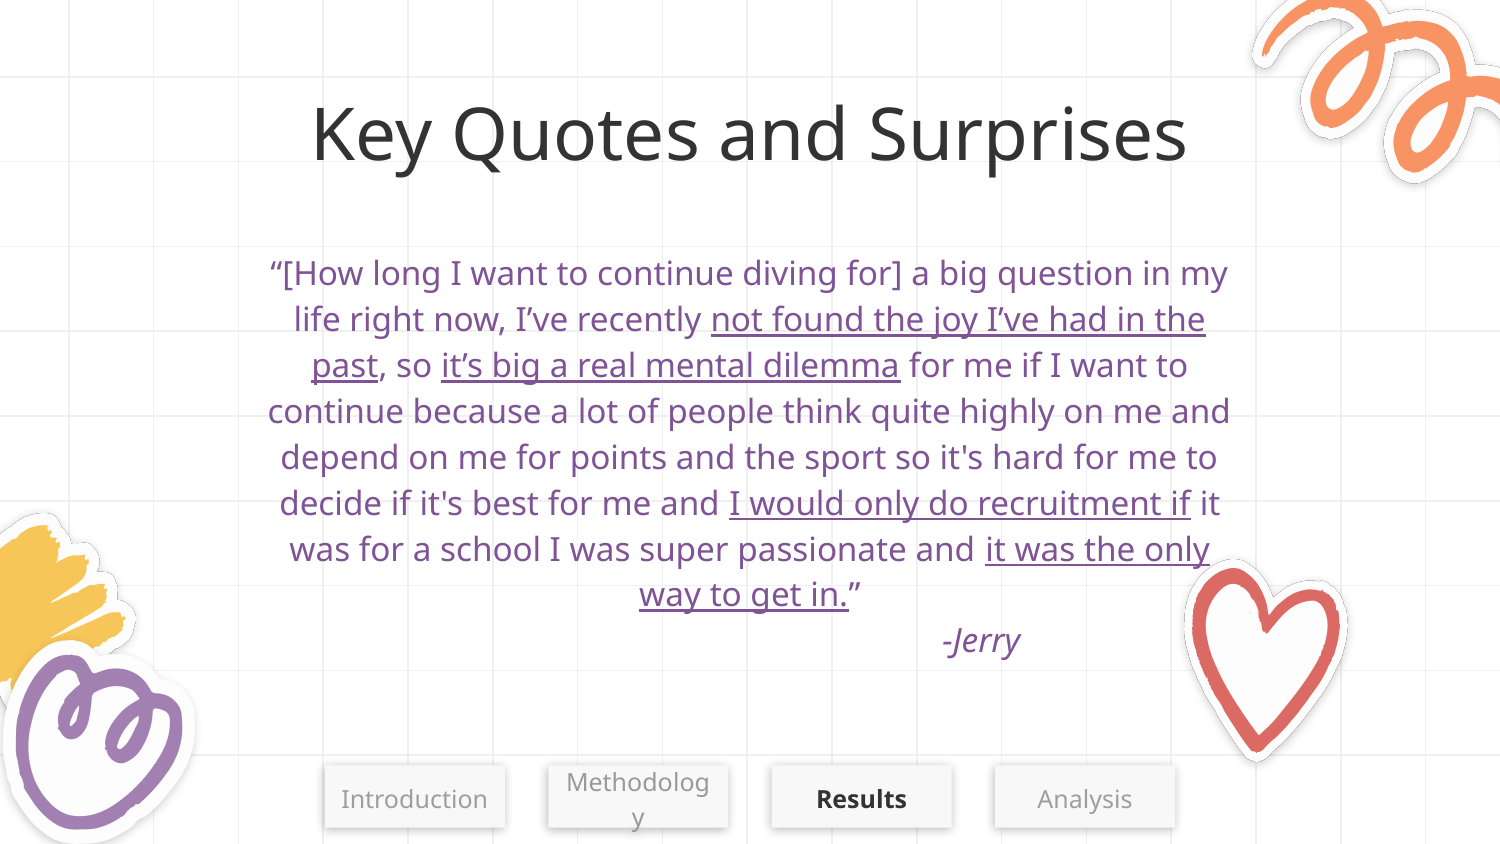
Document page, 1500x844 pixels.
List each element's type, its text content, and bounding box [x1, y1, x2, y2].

title Key Quotes and Surprises [118, 72, 1382, 167]
picture [1252, 0, 1500, 186]
picture [0, 513, 195, 844]
text_box Results [771, 765, 952, 828]
text_box Methodology [548, 765, 729, 828]
picture [1184, 558, 1348, 763]
text_box “[How long I want to continue diving for] a big question in my life right now, I’ve recently not found the joy I’ve had in the past, so it’s big a real mental dilemma for me if I want to continue because a lot of people think quite highly on me and depend on me for points and the sport so it's hard for me to decide if it's best for me and I would only do recruitment if it was for a school I was super passionate and it was the only way to get in.” -Jerry [242, 231, 1258, 592]
text_box Analysis [995, 765, 1176, 828]
text_box Introduction [324, 765, 505, 828]
